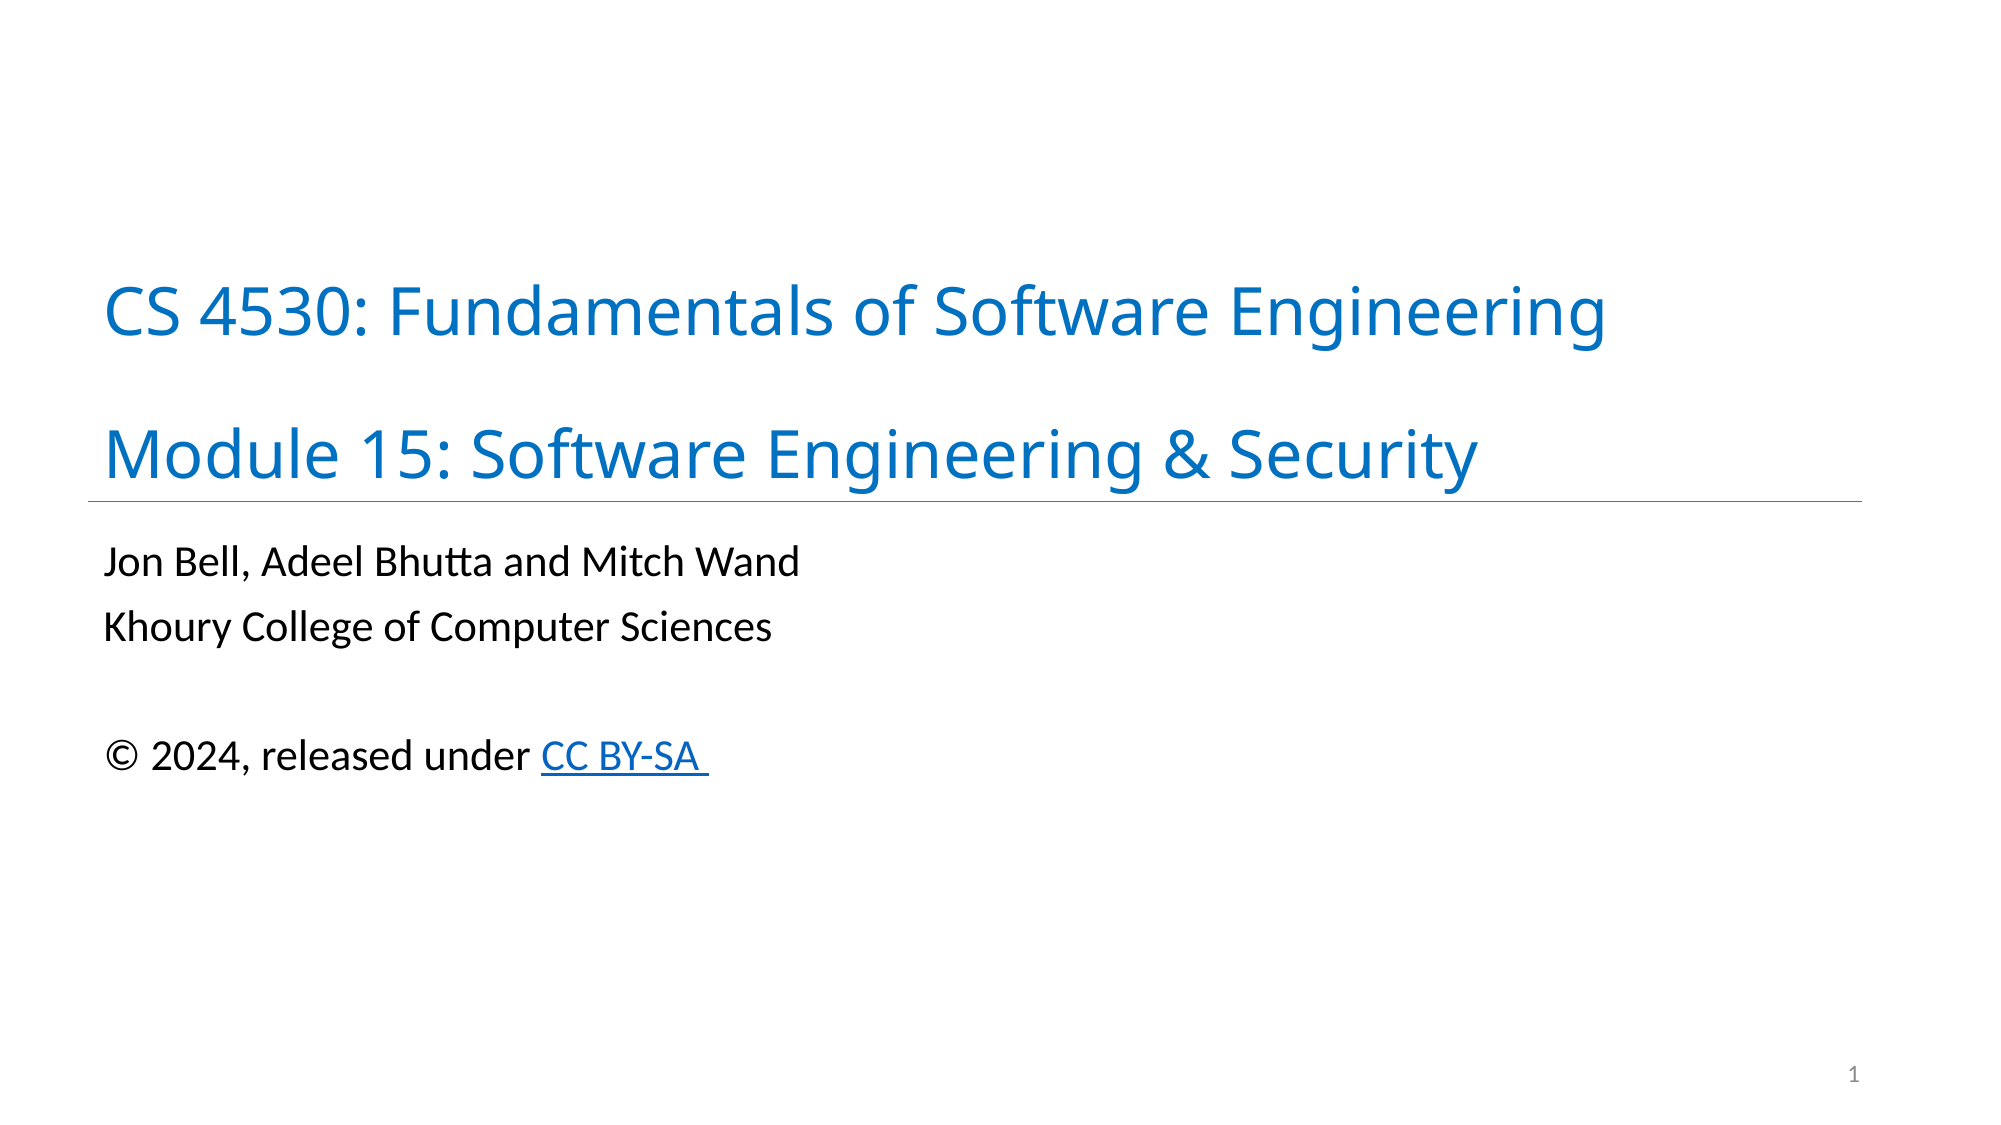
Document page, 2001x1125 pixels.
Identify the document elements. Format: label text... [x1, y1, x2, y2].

subtitle Jon Bell, Adeel Bhutta and Mitch Wand Khoury College of Computer Sciences © 2024, released under CC BY-SA [88, 531, 1750, 803]
title CS 4530: Fundamentals of Software Engineering Module 15: Software Engineering & Security [88, 109, 1863, 501]
slide_number 1 [1832, 1052, 1863, 1093]
